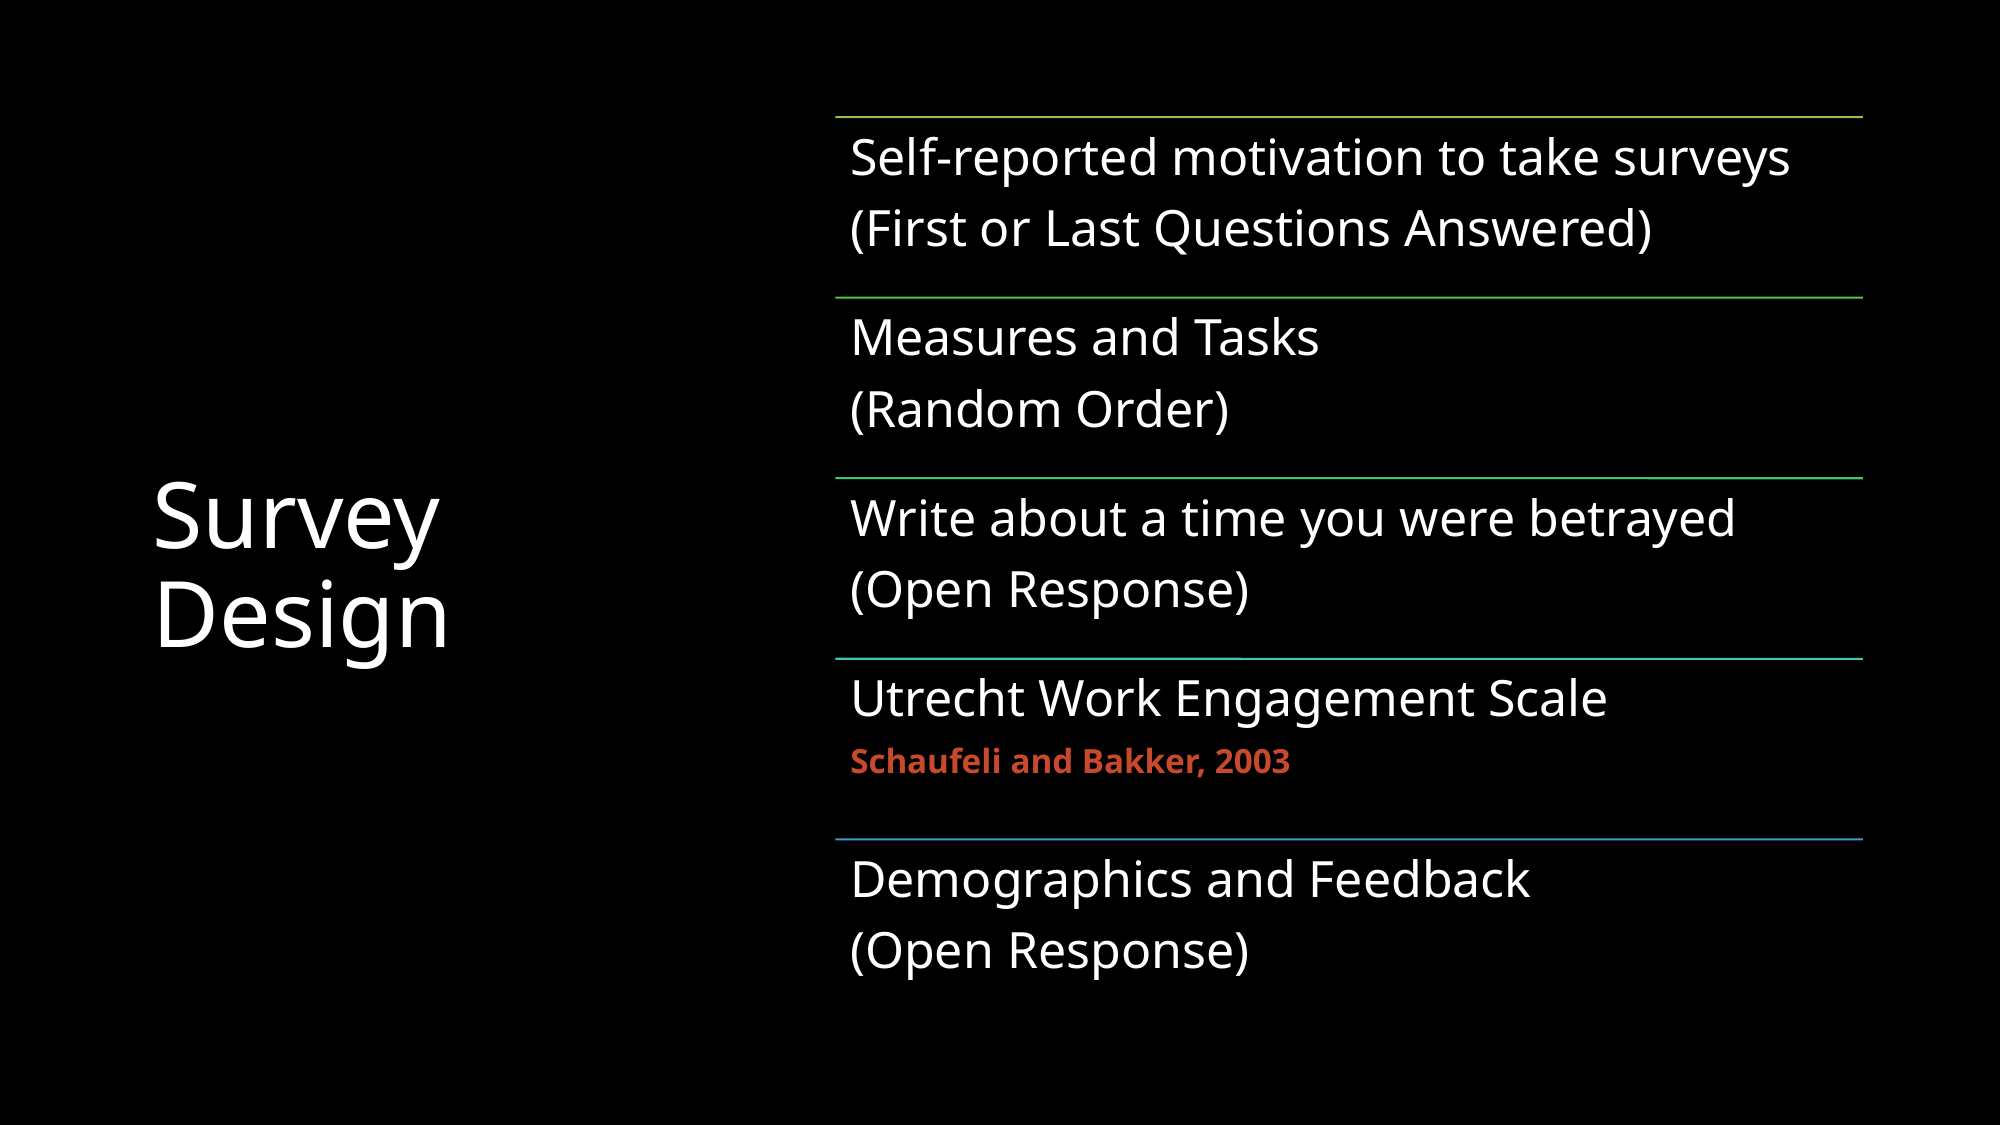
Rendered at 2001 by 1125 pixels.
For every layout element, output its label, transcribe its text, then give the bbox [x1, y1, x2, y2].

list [835, 116, 1863, 1020]
title Survey Design [137, 116, 691, 1020]
